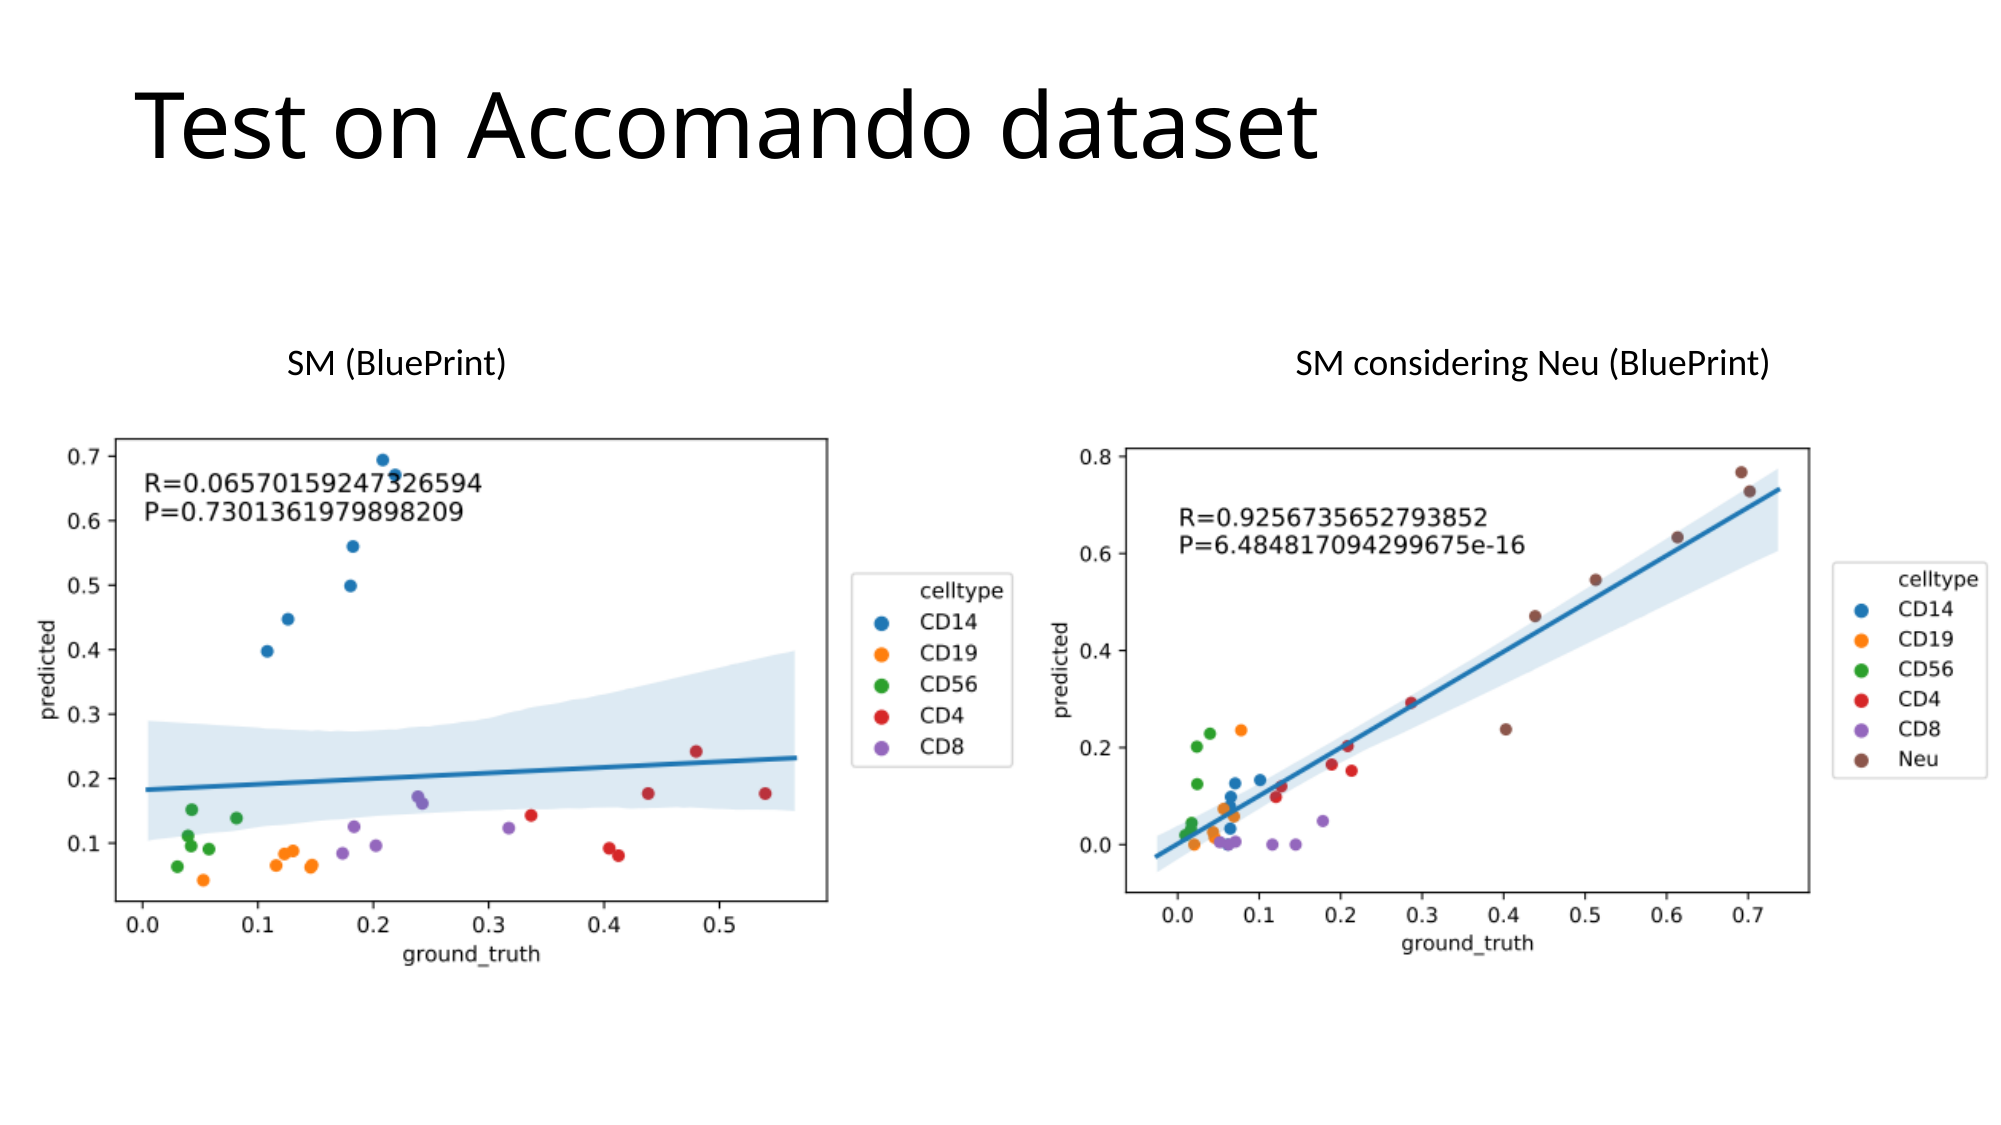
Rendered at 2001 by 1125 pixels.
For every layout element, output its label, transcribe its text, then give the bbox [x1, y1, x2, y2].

text_box SM (BluePrint) [272, 330, 523, 391]
text_box SM considering Neu (BluePrint) [1280, 330, 1787, 391]
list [23, 424, 1025, 979]
picture [1037, 434, 1999, 968]
text_box Test on Accomando dataset [119, 19, 1845, 238]
